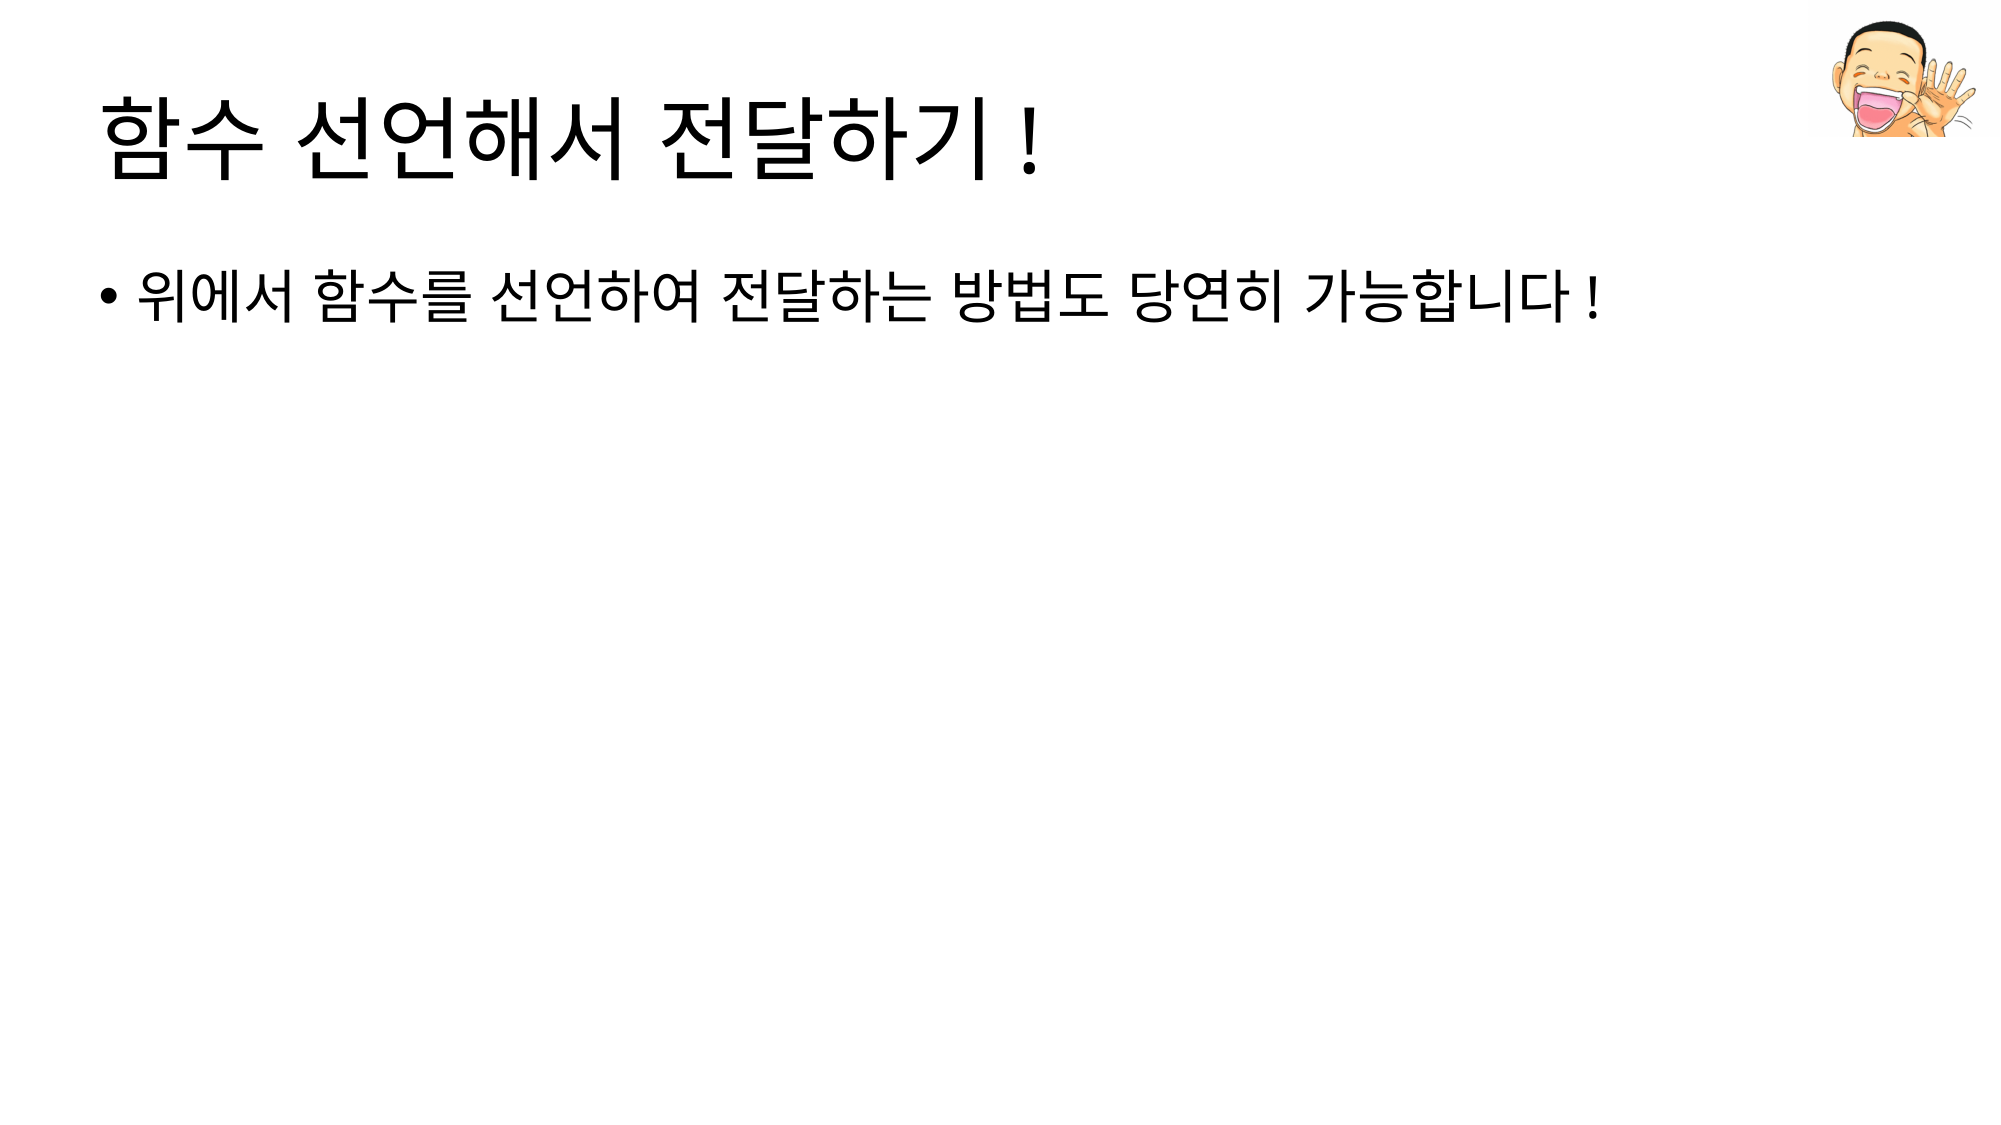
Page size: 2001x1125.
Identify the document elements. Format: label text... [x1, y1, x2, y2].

list 위에서 함수를 선언하여 전달하는 방법도 당연히 가능합니다! [83, 217, 1931, 1125]
picture [1931, 0, 2000, 137]
title 함수 선언해서 전달하기! [83, 0, 1931, 217]
